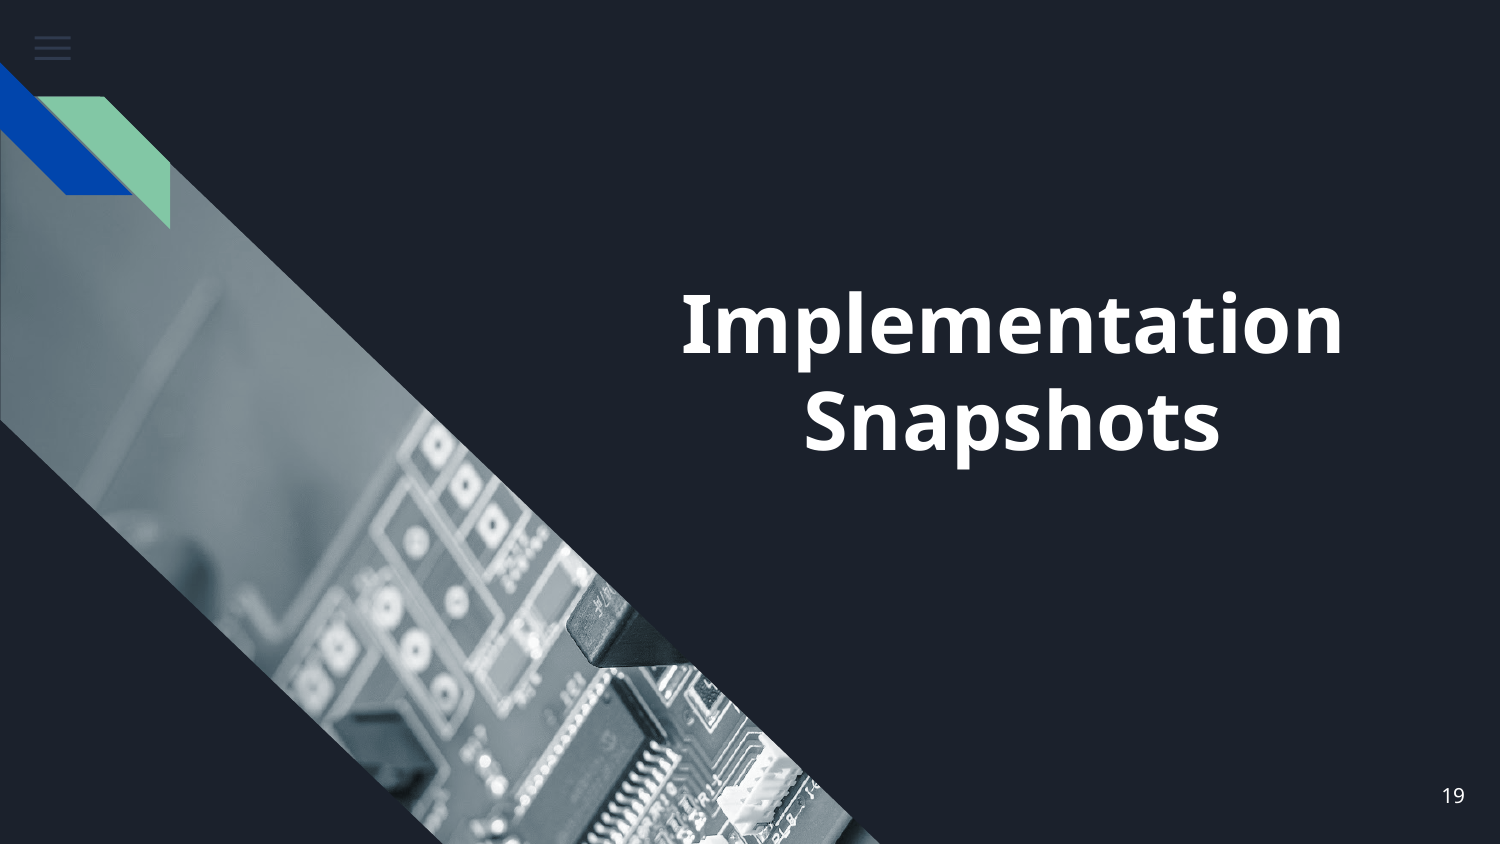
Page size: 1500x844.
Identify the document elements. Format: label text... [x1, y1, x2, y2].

picture [0, 97, 880, 844]
slide_number ‹#› [1389, 764, 1480, 830]
list Implementation Snapshots [659, 257, 1368, 610]
